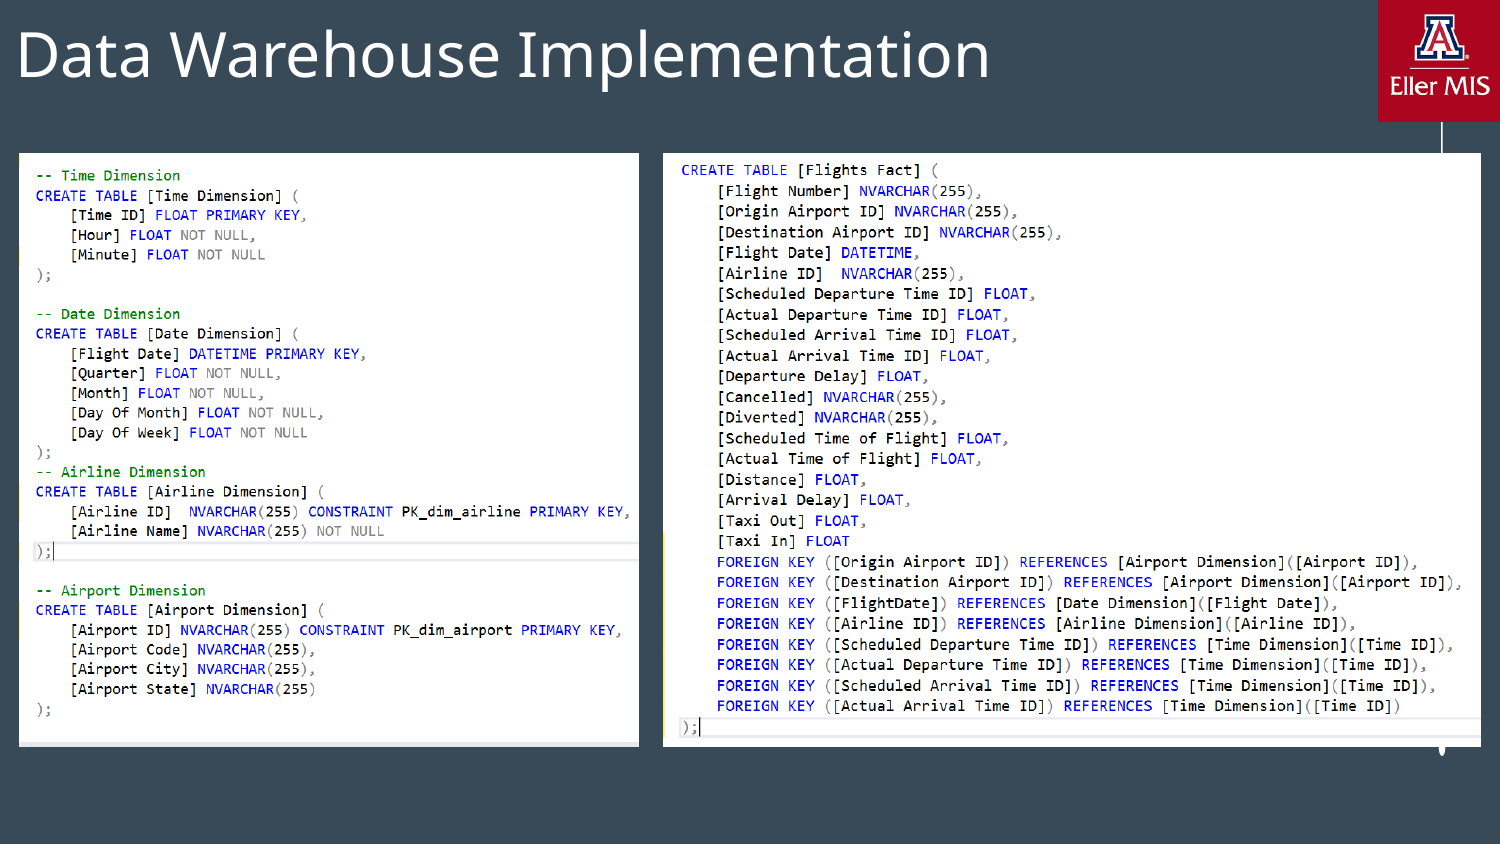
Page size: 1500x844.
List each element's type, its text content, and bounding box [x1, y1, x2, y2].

picture [663, 153, 1481, 756]
title Data Warehouse Implementation [0, 0, 1264, 94]
picture [18, 153, 639, 748]
picture [1377, 0, 1500, 122]
